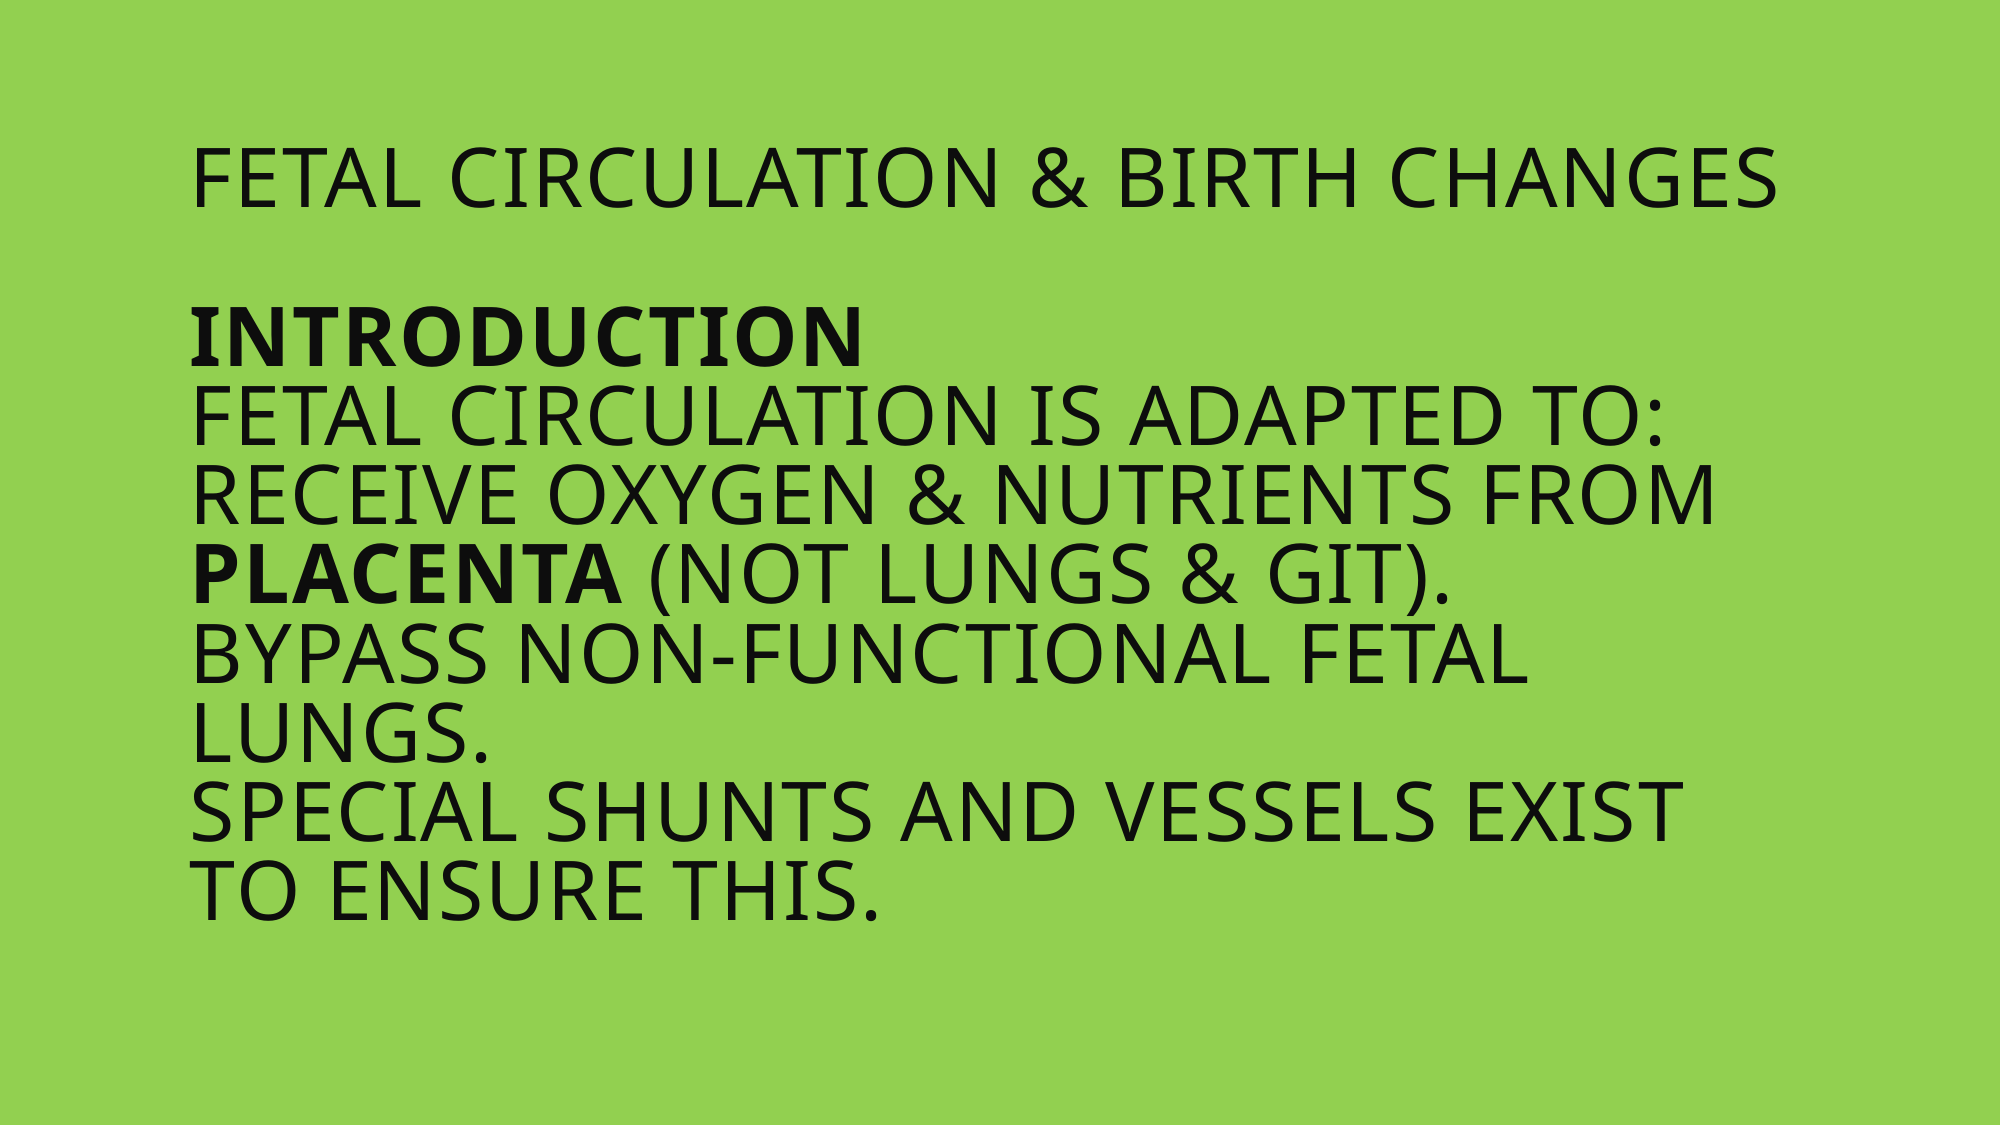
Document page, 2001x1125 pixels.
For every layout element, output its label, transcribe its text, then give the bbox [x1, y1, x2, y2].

title Fetal Circulation & Birth Changes Introduction Fetal circulation is adapted to: Receive oxygen & nutrients from placenta (not lungs & GIT). Bypass non-functional fetal lungs. Special shunts and vessels exist to ensure this. [174, 105, 1825, 976]
text_box [159, 269, 1810, 1026]
